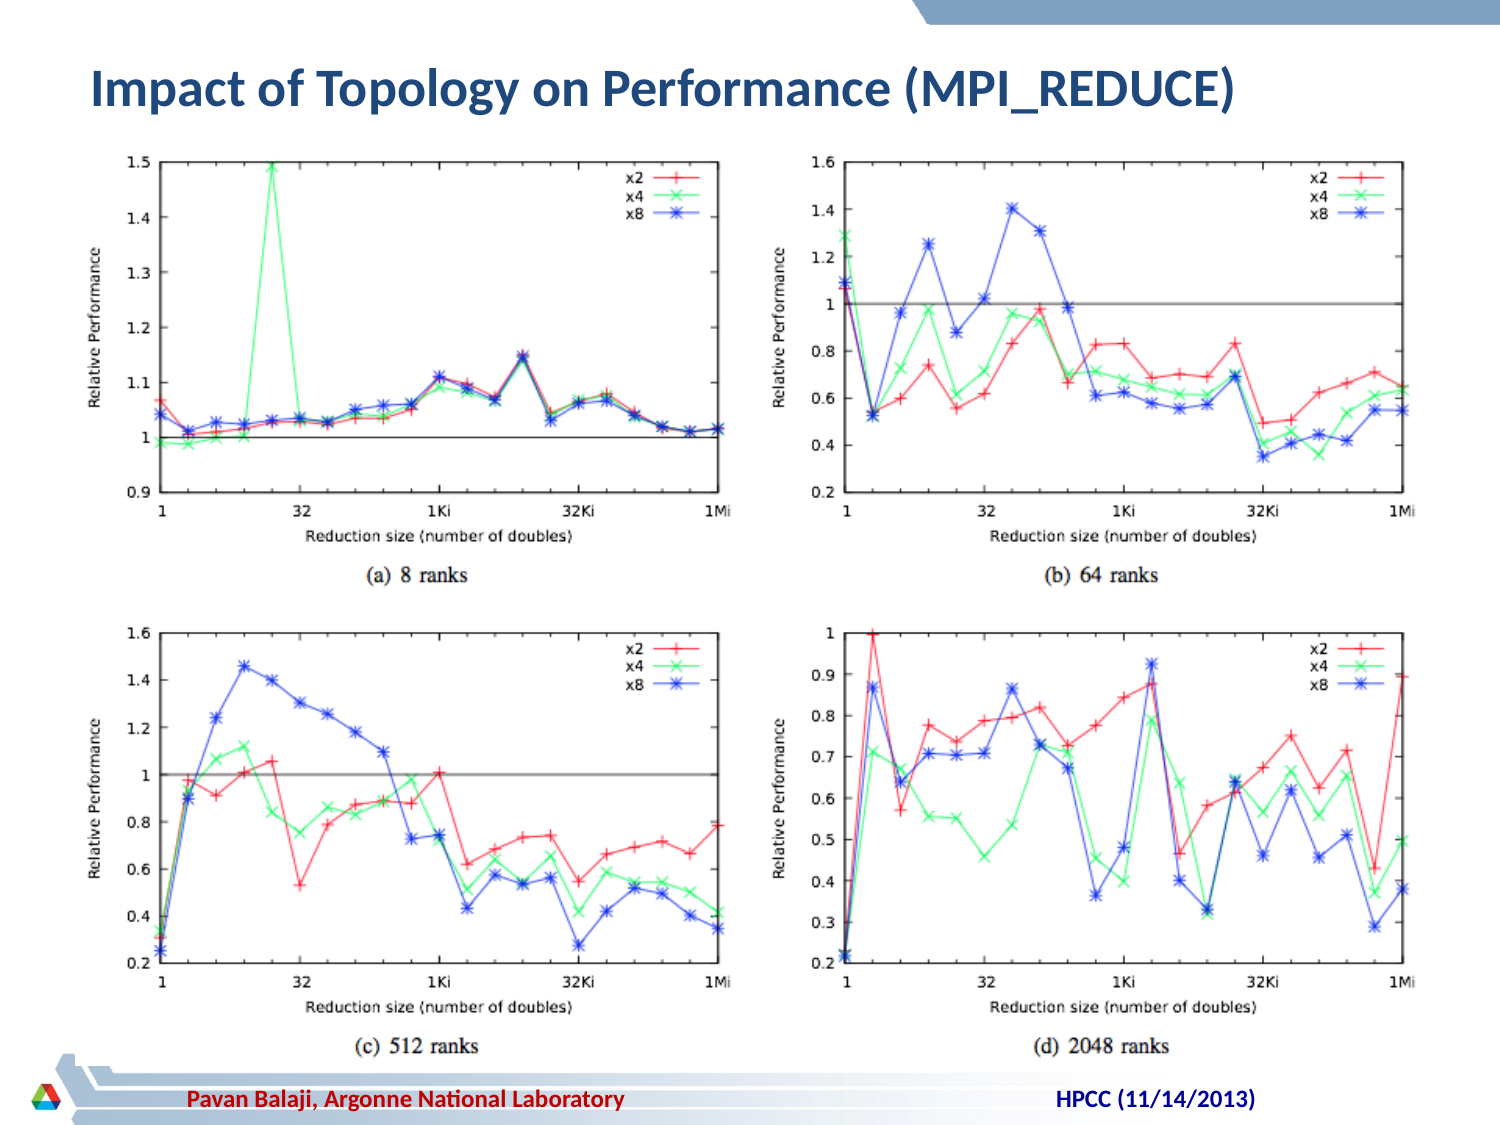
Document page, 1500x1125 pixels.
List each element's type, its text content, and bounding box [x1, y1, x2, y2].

picture [0, 0, 1500, 26]
picture [0, 149, 1500, 1125]
title Impact of Topology on Performance (MPI_REDUCE) [74, 44, 1426, 149]
footer HPCC (11/14/2013) [862, 1074, 1450, 1113]
